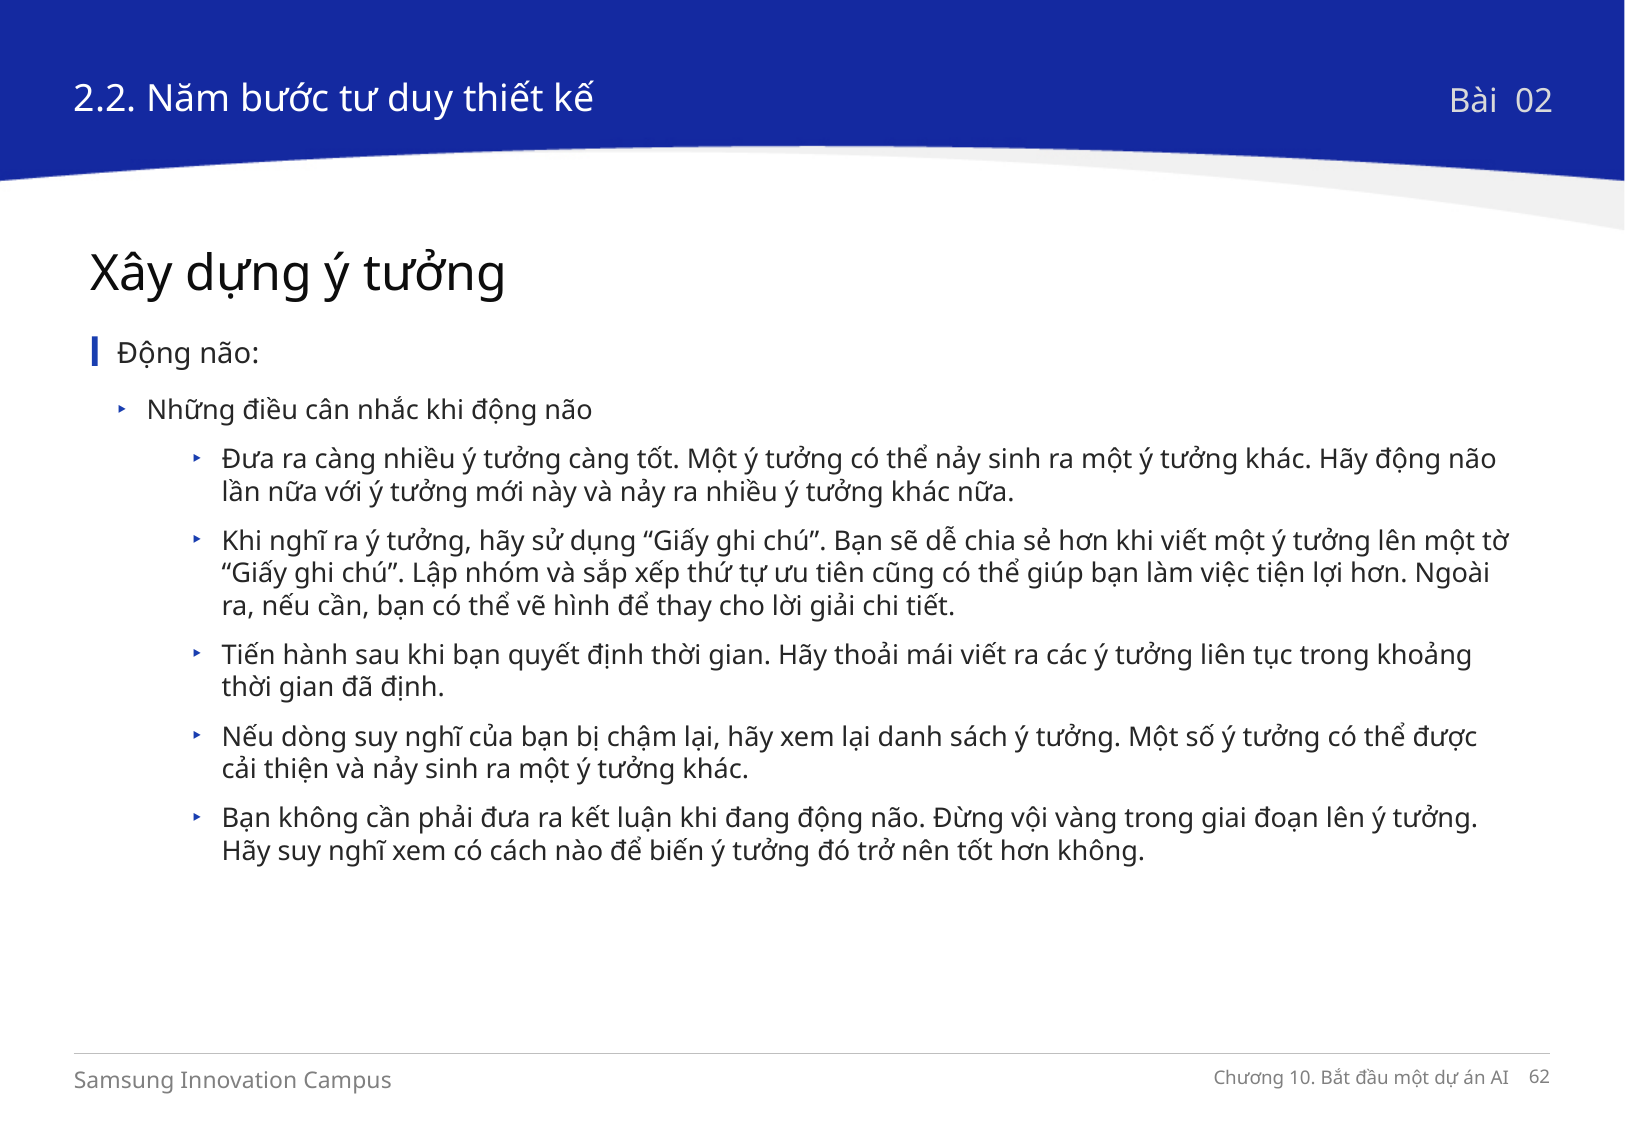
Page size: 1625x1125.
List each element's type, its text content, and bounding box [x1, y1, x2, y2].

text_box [91, 334, 1533, 370]
text_box Xây dựng ý tưởng [89, 240, 1534, 302]
text_box Những điều cân nhắc khi động não Đưa ra càng nhiều ý tưởng càng tốt. Một ý tưởng có thể nảy sinh ra một ý tưởng khác. Hãy động não lần nữa với ý tưởng mới này và nảy ra nhiều ý tưởng khác nữa. Khi nghĩ ra ý tưởng, hãy sử dụng “Giấy ghi chú”. Bạn sẽ dễ chia sẻ hơn khi viết một ý tưởng lên một tờ “Giấy ghi chú”. Lập nhóm và sắp xếp thứ tự ưu tiên cũng có thể giúp bạn làm việc tiện lợi hơn. Ngoài ra, nếu cần, bạn có thể vẽ hình để thay cho lời giải chi tiết. Tiến hành sau khi bạn quyết định thời gian. Hãy thoải mái viết ra các ý tưởng liên tục trong khoảng thời gian đã định. Nếu dòng suy nghĩ của bạn bị chậm lại, hãy xem lại danh sách ý tưởng. Một số ý tưởng có thể được cải thiện và nảy sinh ra một ý tưởng khác. Bạn không cần phải đưa ra kết luận khi đang động não. Đừng vội vàng trong giai đoạn lên ý tưởng. Hãy suy nghĩ xem có cách nào để biến ý tưởng đó trở nên tốt hơn không. [116, 380, 1533, 878]
picture [0, 0, 1625, 1125]
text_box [73, 73, 1554, 120]
